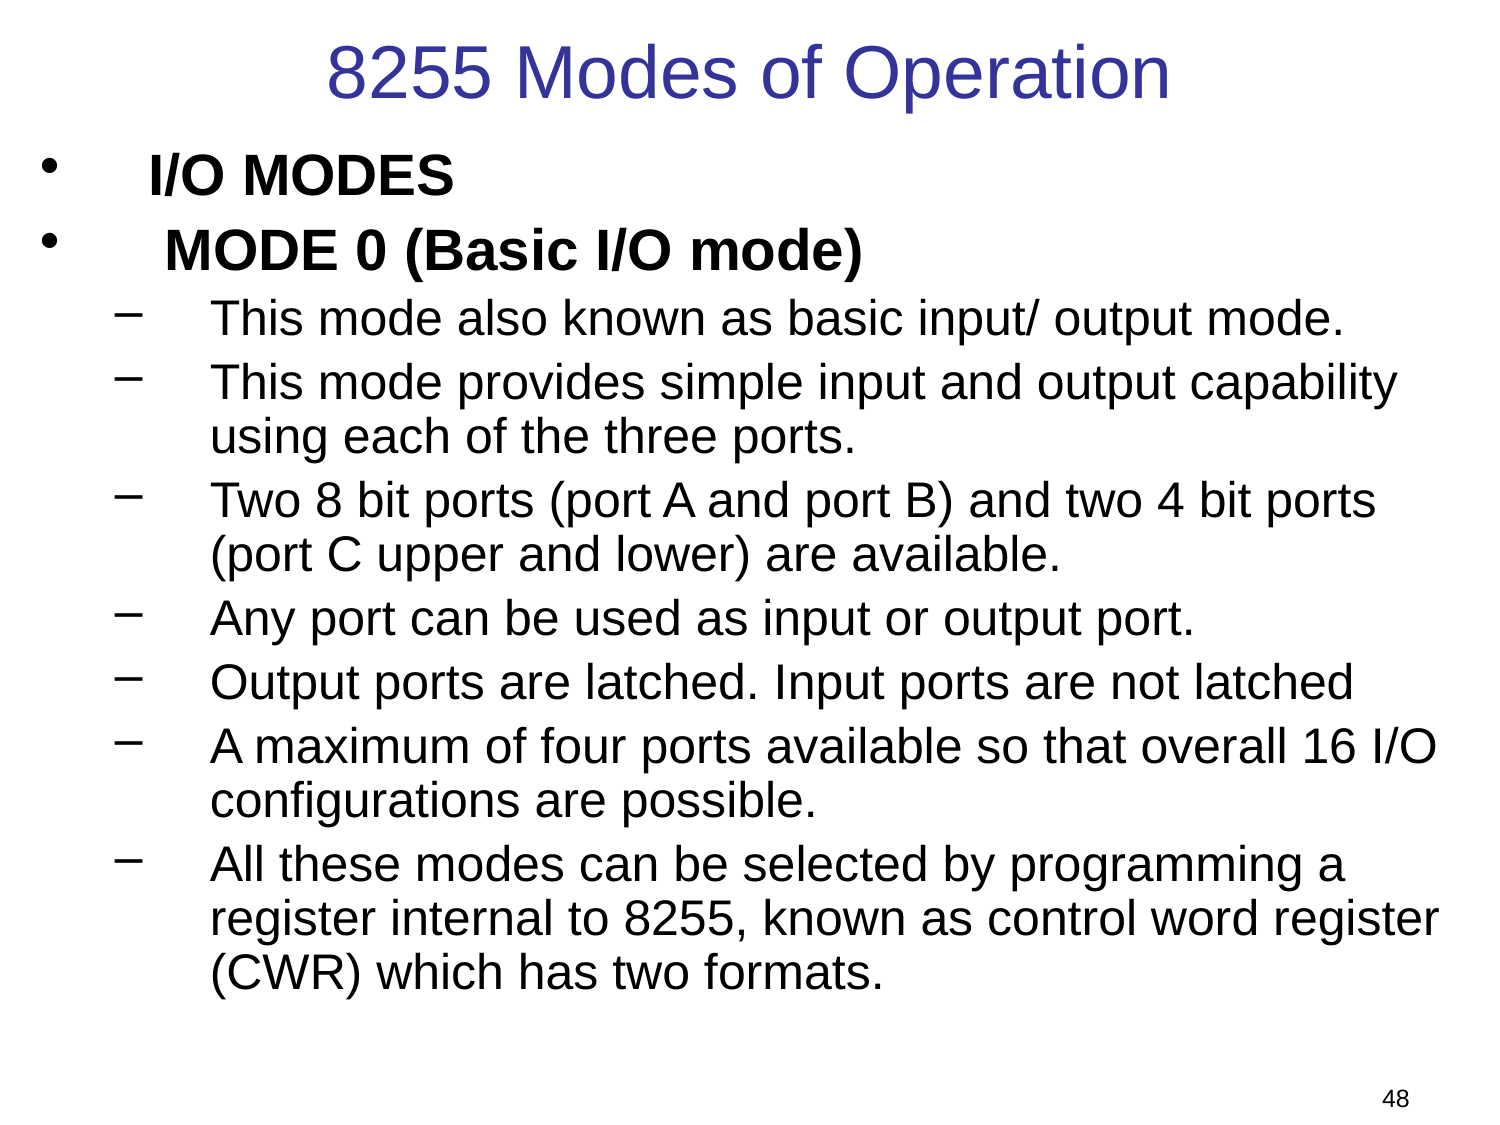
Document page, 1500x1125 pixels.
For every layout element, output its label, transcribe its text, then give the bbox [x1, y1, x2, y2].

slide_number 48 [1074, 1074, 1426, 1103]
list I/O MODES MODE 0 (Basic I/O mode) This mode also known as basic input/ output mode. This mode provides simple input and output capability using each of the three ports. Two 8 bit ports (port A and port B) and two 4 bit ports (port C upper and lower) are available. Any port can be used as input or output port. Output ports are latched. Input ports are not latched A maximum of four ports available so that overall 16 I/O configurations are possible. All these modes can be selected by programming a register internal to 8255, known as control word register (CWR) which has two formats. [24, 137, 1476, 1051]
title 8255 Modes of Operation [24, 12, 1476, 126]
